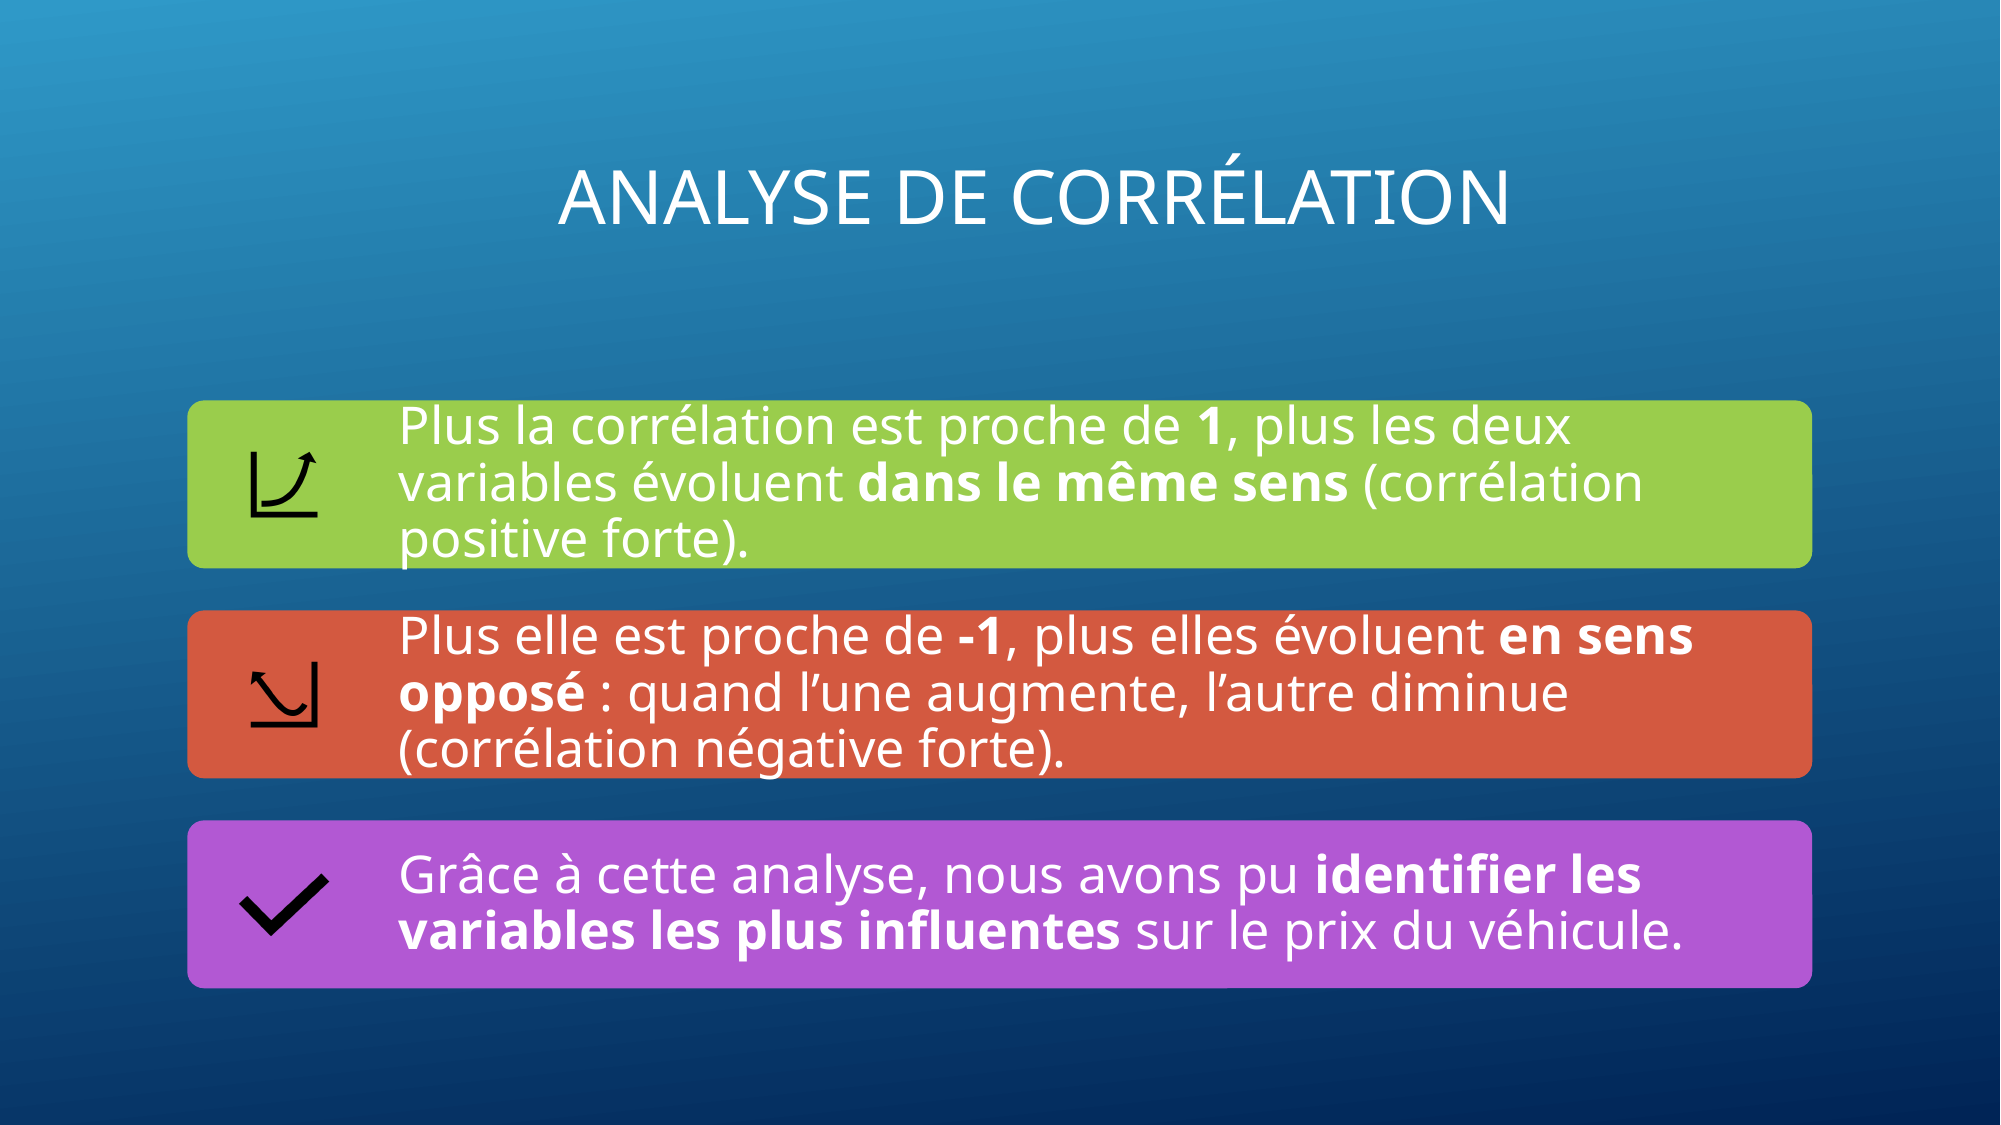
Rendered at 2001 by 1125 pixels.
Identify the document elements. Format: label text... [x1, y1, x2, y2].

text_box [0, 0, 2000, 1125]
title Analyse de corrélation [72, 78, 2000, 322]
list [186, 400, 1813, 989]
